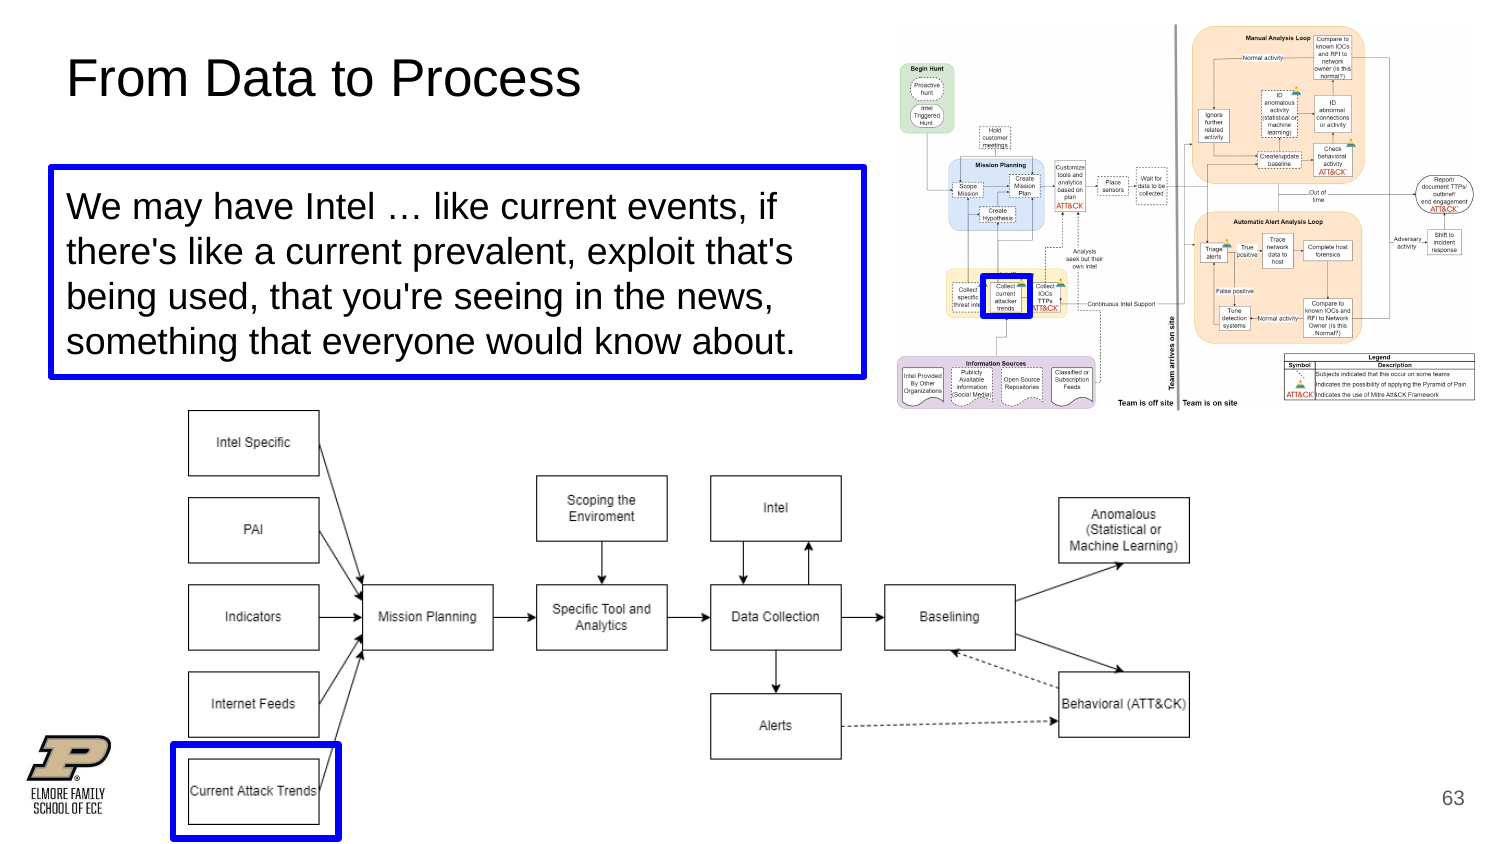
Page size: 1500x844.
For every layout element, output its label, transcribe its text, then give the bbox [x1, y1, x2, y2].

picture [188, 24, 1476, 825]
text_box [172, 744, 339, 839]
text_box We may have Intel … like current events, if there's like a current prevalent, exploit that's being used, that you're seeing in the news, something that everyone would know about. [51, 166, 865, 377]
slide_number ‹#› [1389, 764, 1480, 830]
title From Data to Process [51, 28, 893, 123]
picture [12, 719, 124, 832]
